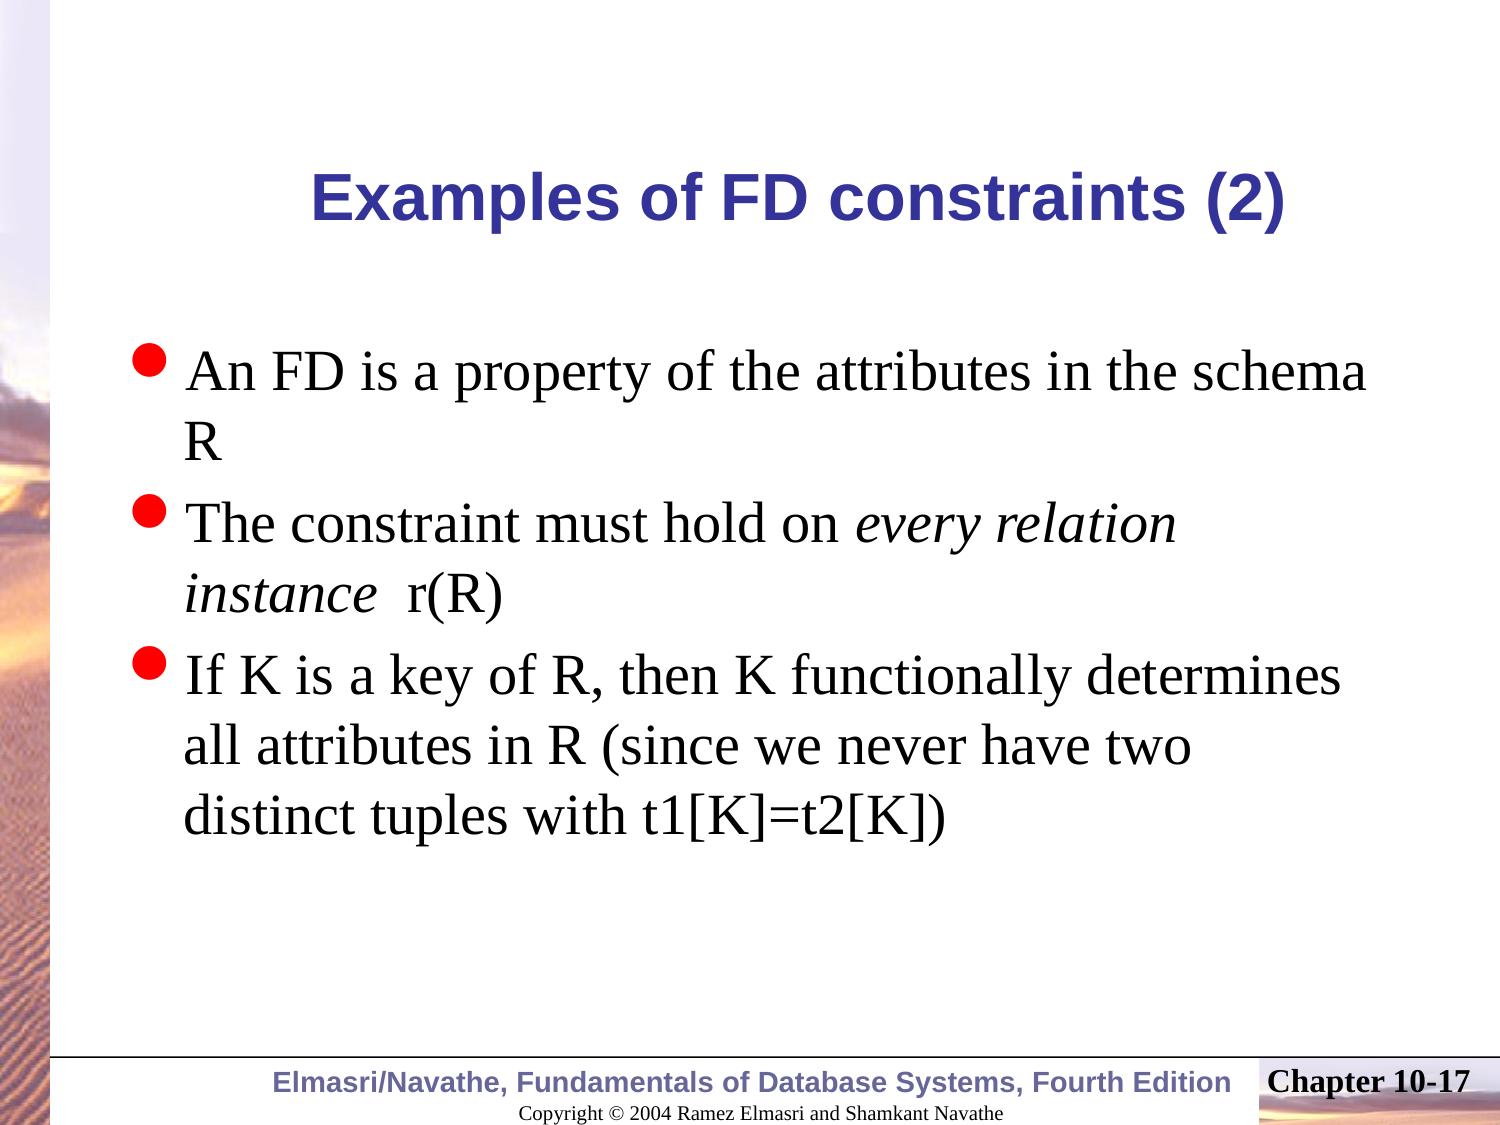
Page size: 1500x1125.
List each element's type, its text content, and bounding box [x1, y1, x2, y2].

picture [0, 0, 50, 1125]
slide_number Chapter 10-17 [1173, 1047, 1487, 1112]
picture [1259, 1058, 1500, 1125]
list An FD is a property of the attributes in the schema R The constraint must hold on every relation instance r(R) If K is a key of R, then K functionally determines all attributes in R (since we never have two distinct tuples with t1[K]=t2[K]) [112, 324, 1388, 1001]
title Examples of FD constraints (2) [210, 99, 1388, 288]
